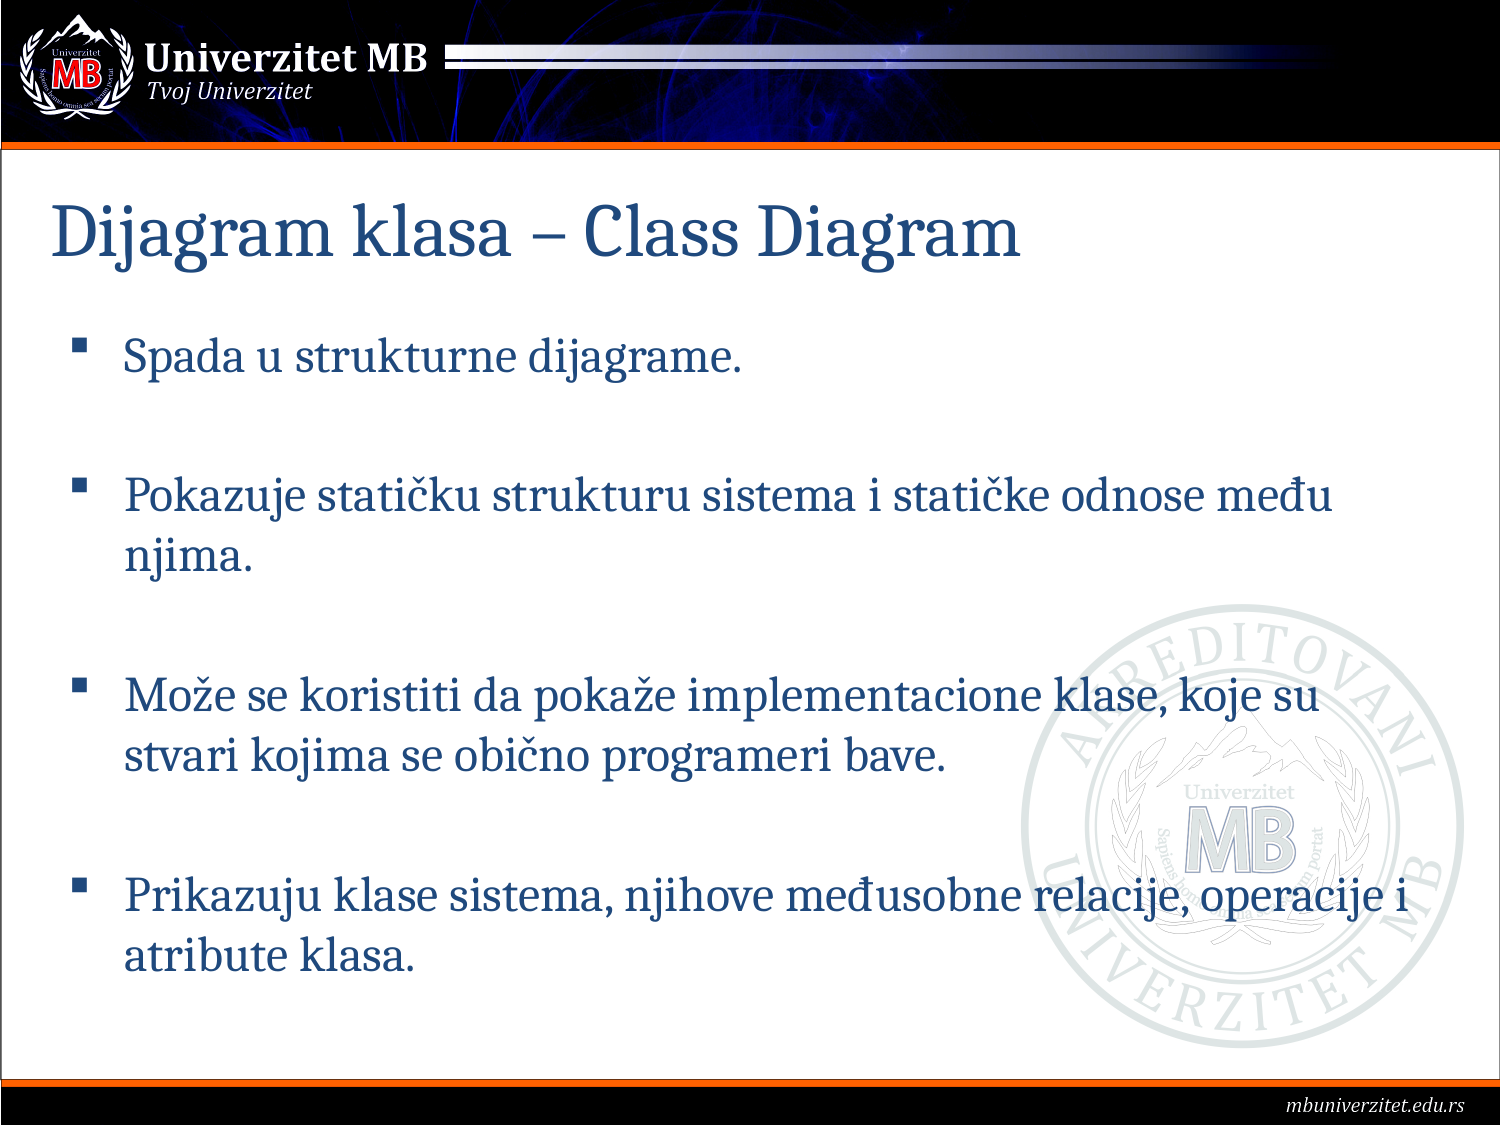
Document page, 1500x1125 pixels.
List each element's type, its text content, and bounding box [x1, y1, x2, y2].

title Dijagram klasa – Class Diagram [35, 172, 1500, 279]
picture [0, 0, 1500, 1125]
subtitle Spada u strukturne dijagrame. Pokazuje statičku strukturu sistema i statičke odnose među njima. Može se koristiti da pokaže implementacione klase, koje su stvari kojima se obično programeri bave. Prikazuju klase sistema, njihove međusobne relacije, operacije i atribute klasa. [53, 314, 1447, 1024]
